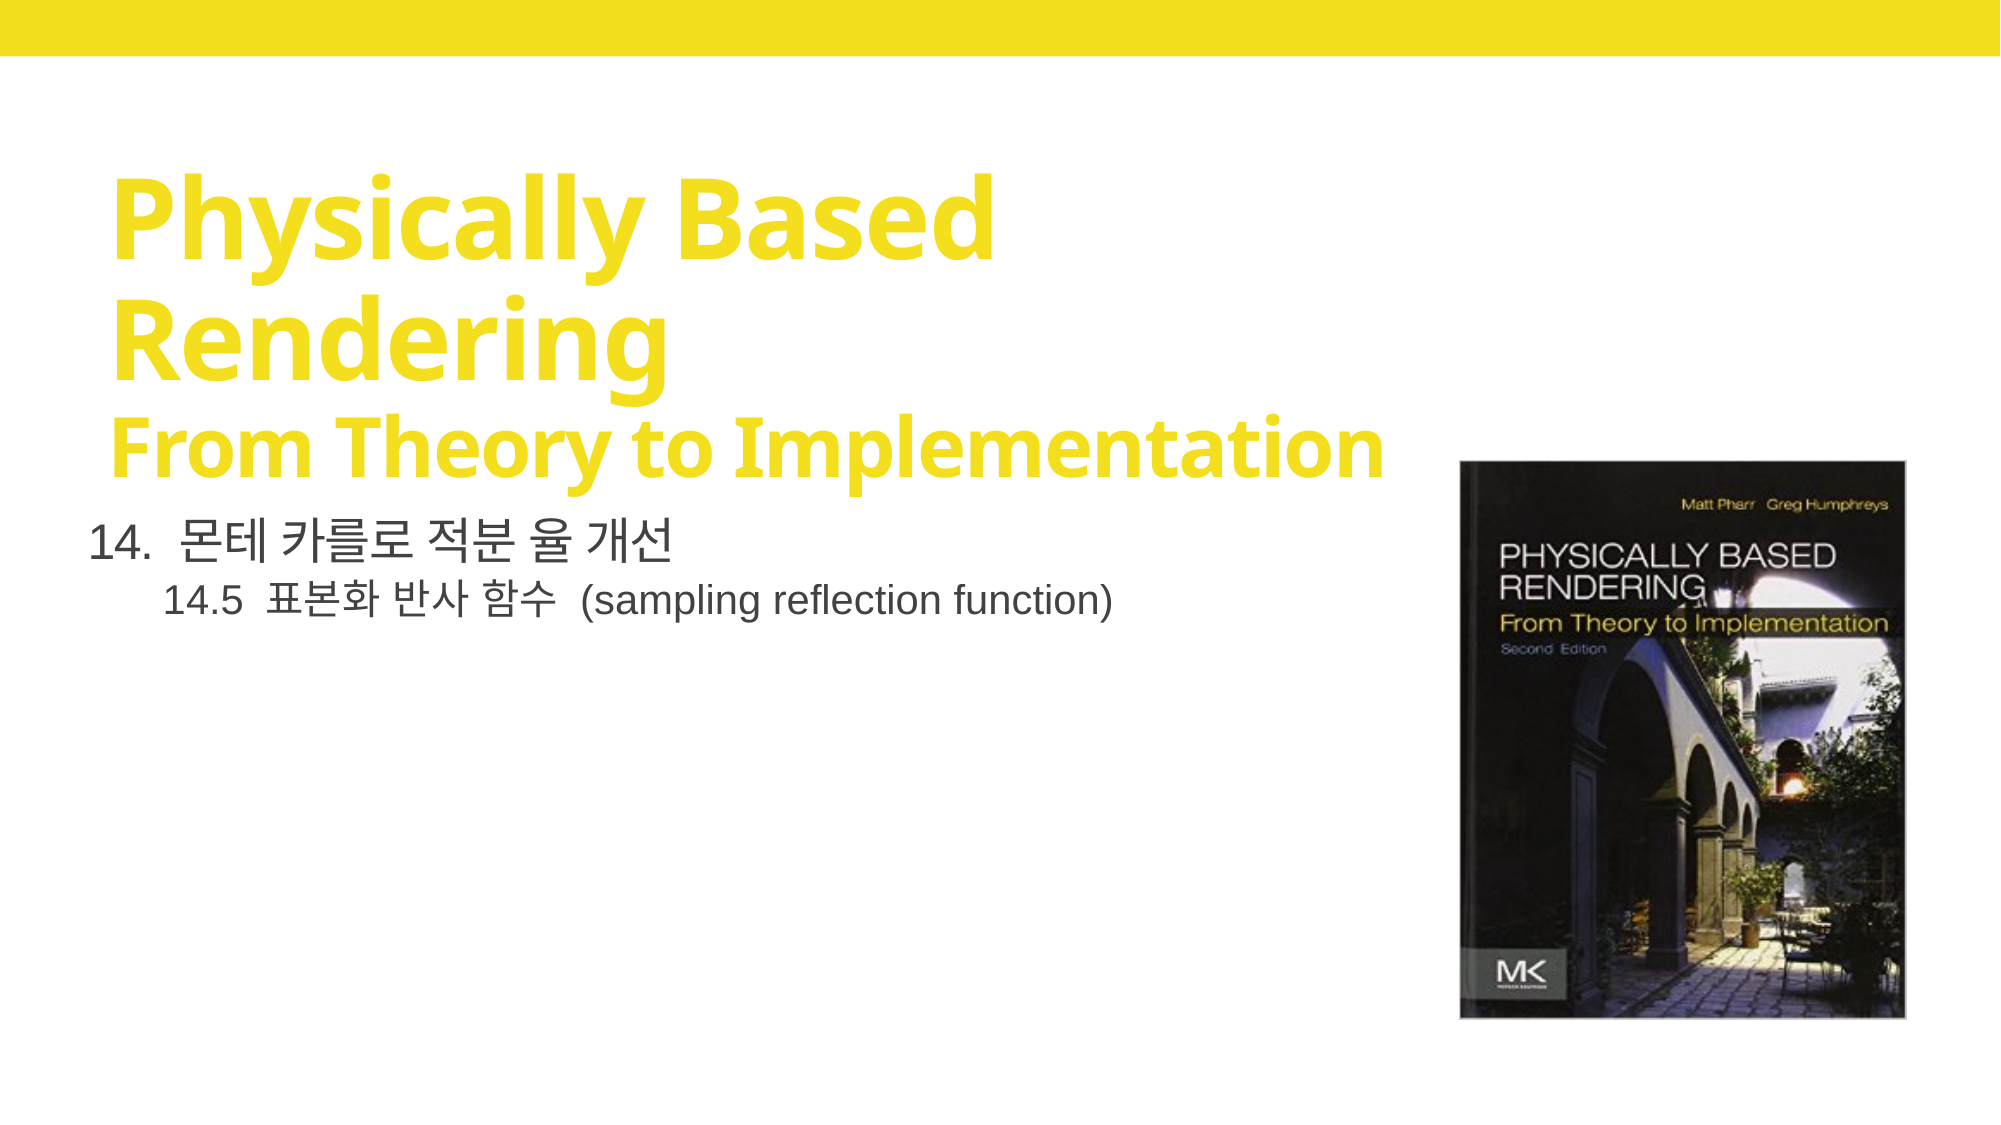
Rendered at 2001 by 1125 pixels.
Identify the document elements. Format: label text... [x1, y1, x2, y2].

title Physically Based Rendering From Theory to Implementation [107, 162, 1523, 376]
picture [1459, 460, 1907, 1020]
